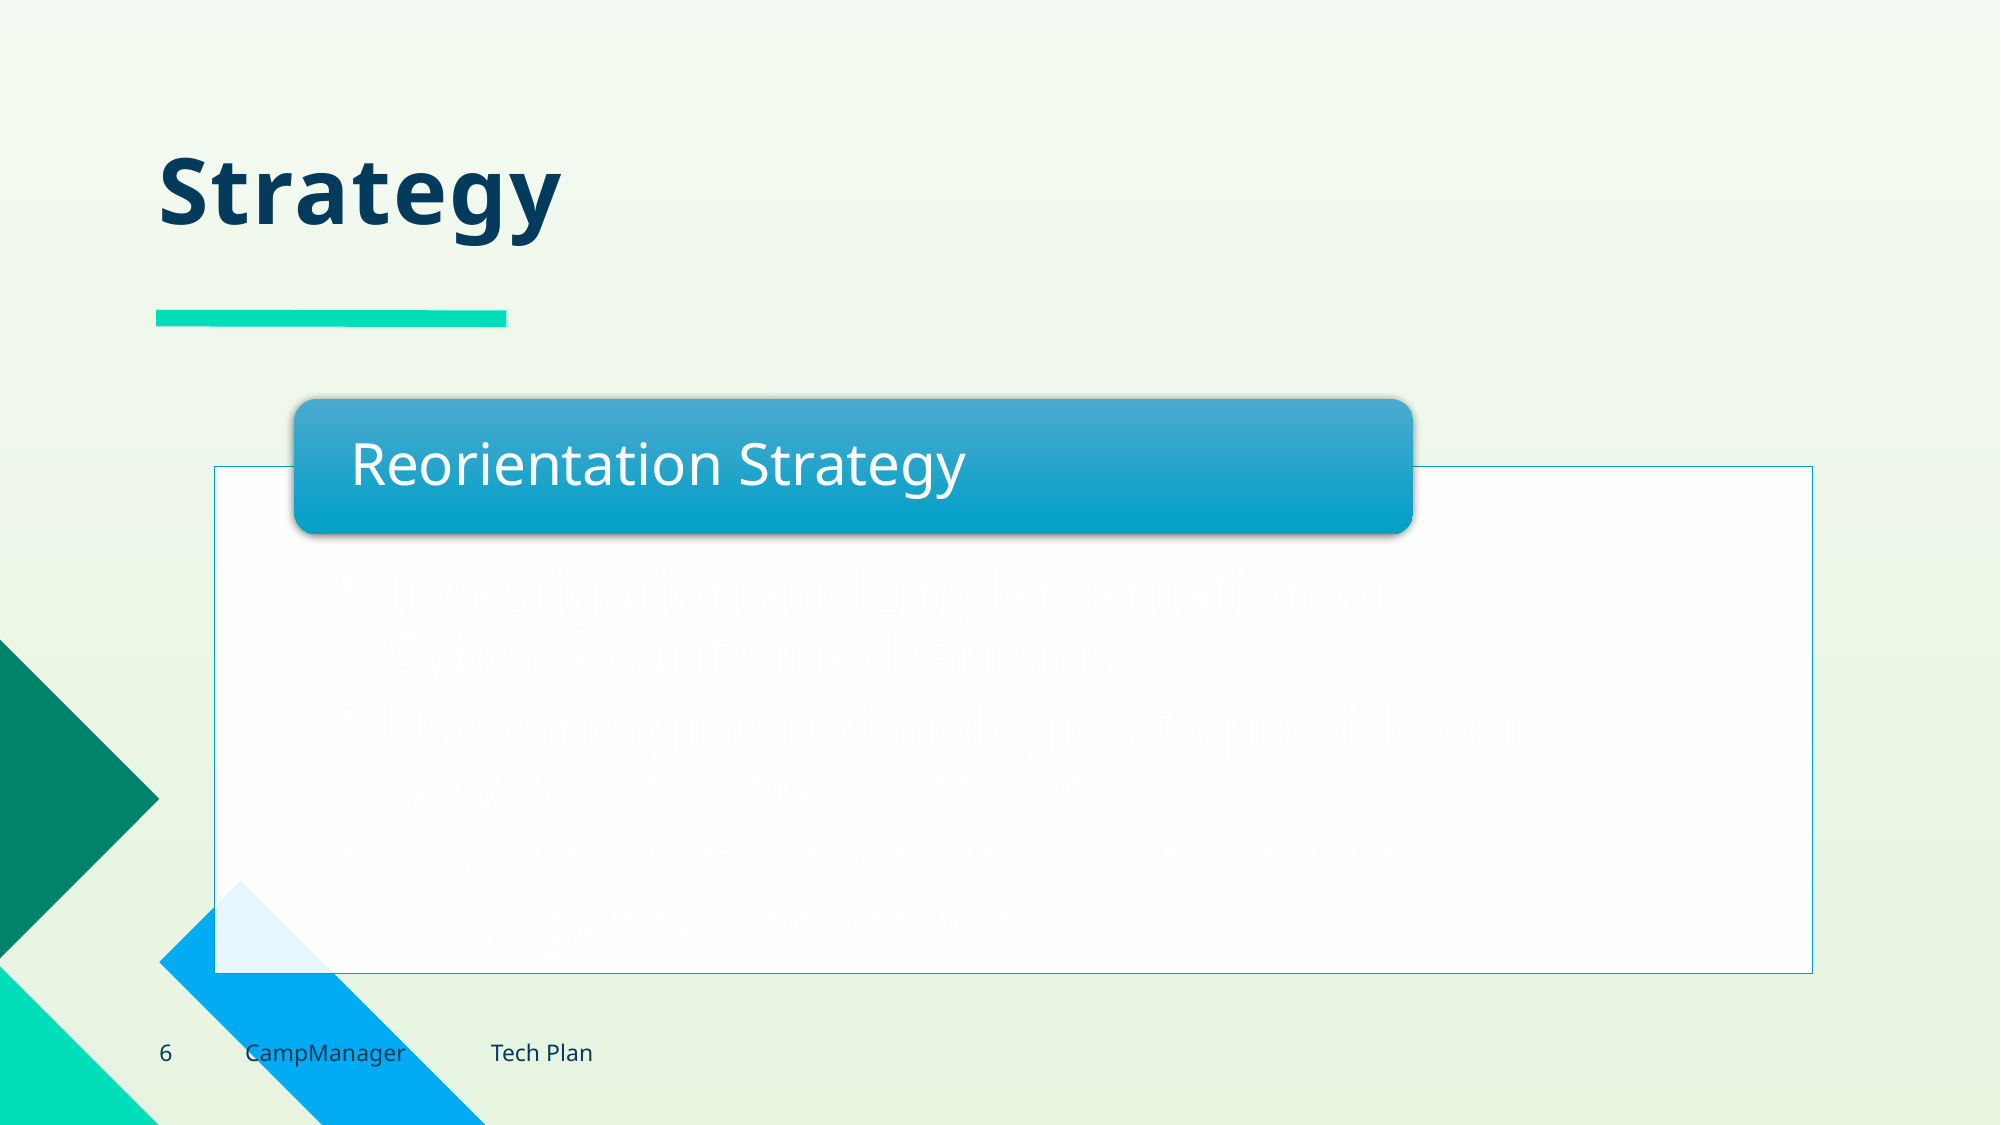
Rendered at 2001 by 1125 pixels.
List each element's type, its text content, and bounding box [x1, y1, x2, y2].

title Strategy [158, 144, 1865, 245]
slide_number 6 [159, 1038, 245, 1080]
slide_number Tech Plan [491, 1038, 707, 1080]
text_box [214, 391, 1813, 981]
footer CampManager [245, 1038, 491, 1080]
